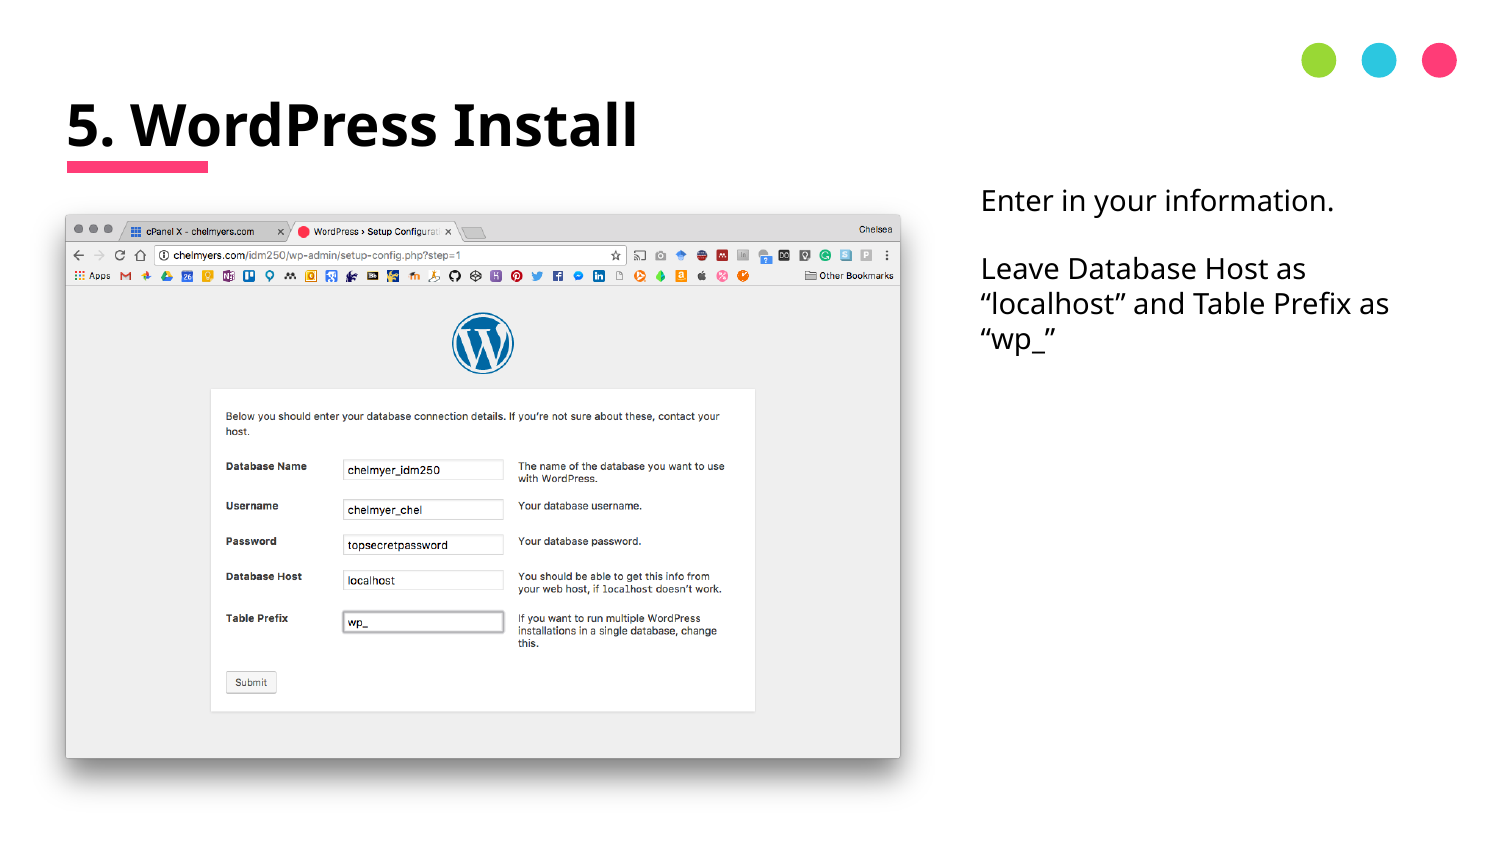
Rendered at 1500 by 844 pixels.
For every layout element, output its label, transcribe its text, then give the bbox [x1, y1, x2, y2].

text_box [1421, 42, 1457, 78]
picture [24, 191, 941, 818]
text_box [1301, 42, 1337, 78]
list Enter in your information. Leave Database Host as “localhost” and Table Prefix as “wp_” [965, 166, 1449, 819]
title 5. WordPress Install [51, 72, 1449, 167]
text_box [1361, 42, 1397, 78]
